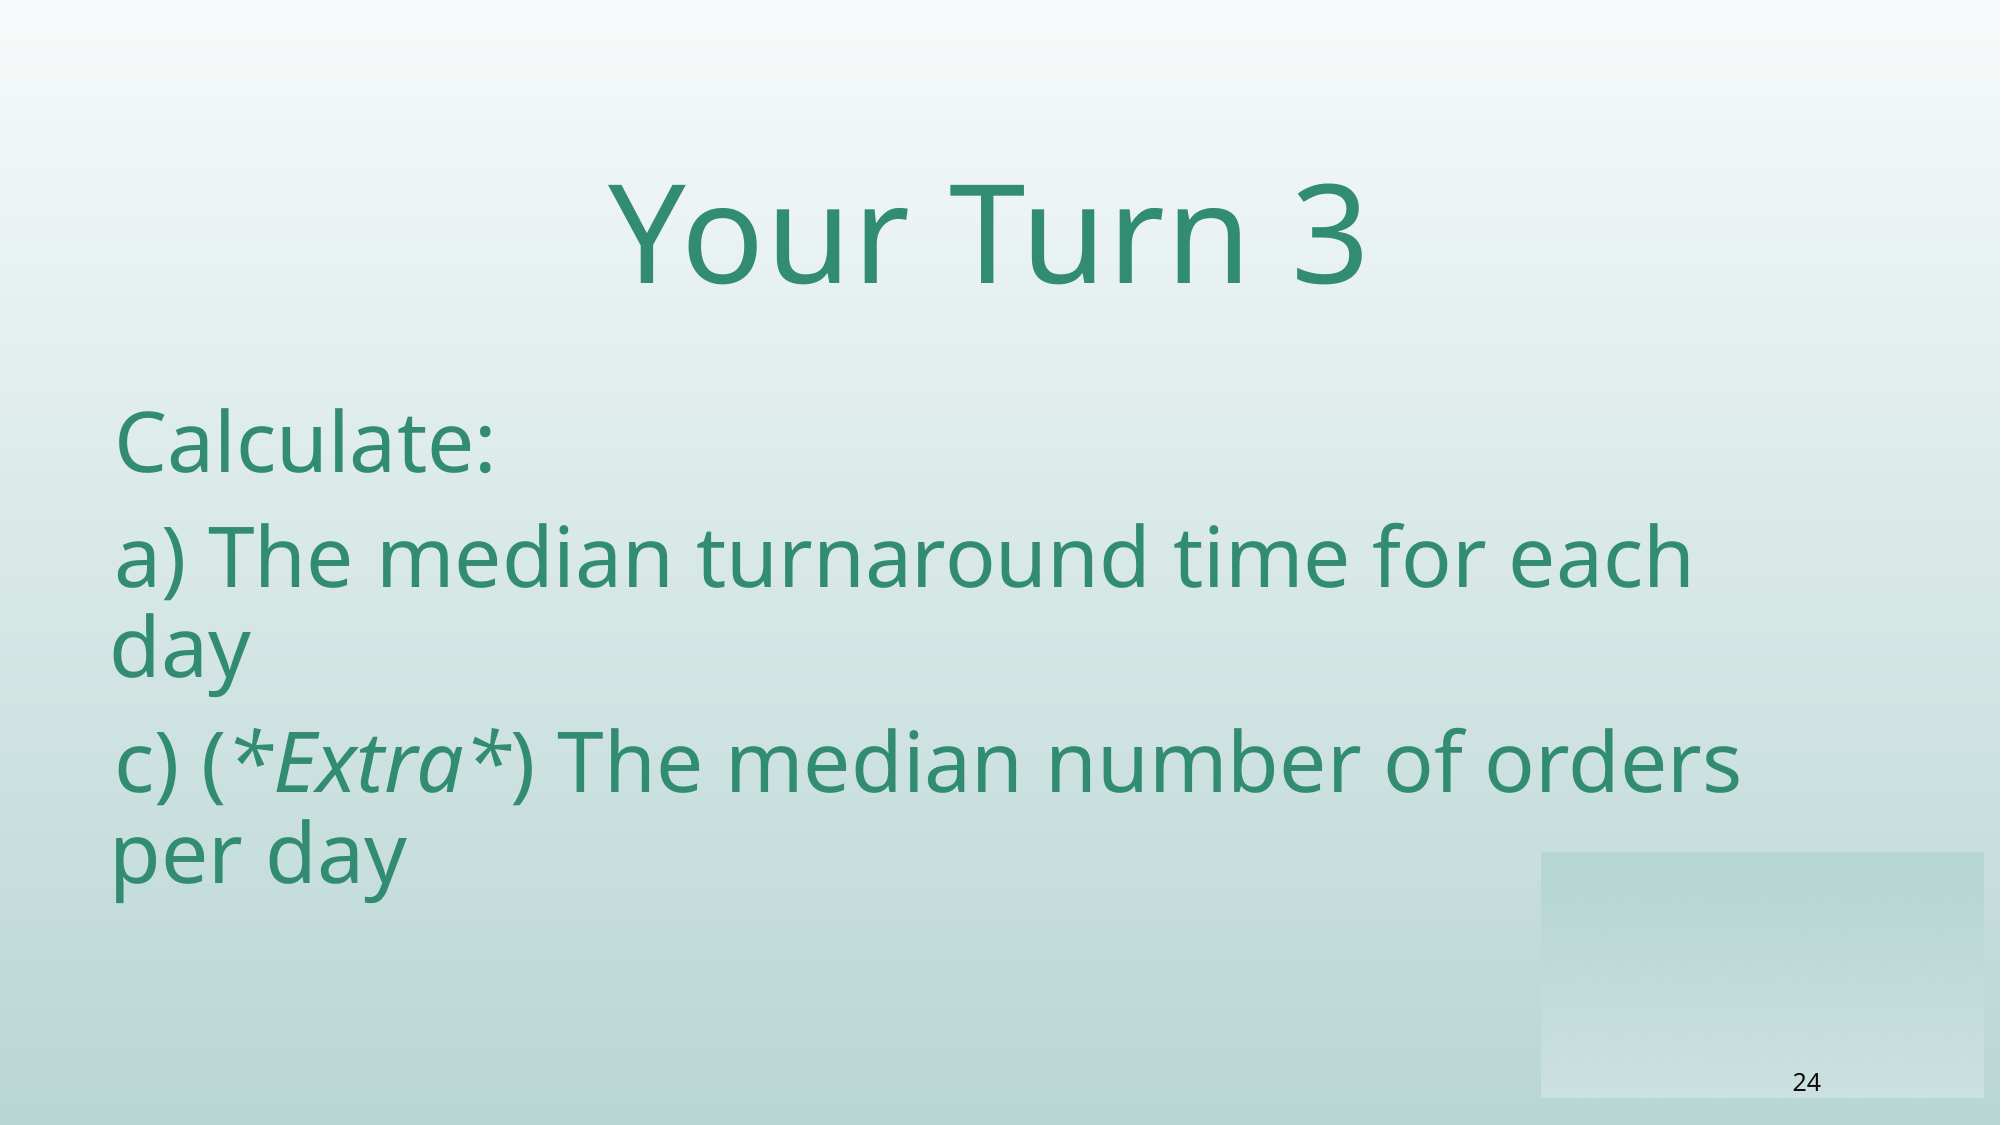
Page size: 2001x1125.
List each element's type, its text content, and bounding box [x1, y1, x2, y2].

title Your Turn 3 [192, 121, 1788, 367]
picture [1541, 851, 1984, 1099]
text_box Calculate: a) The median turnaround time for each day c) (*Extra*) The median number of orders per day [88, 392, 1788, 914]
